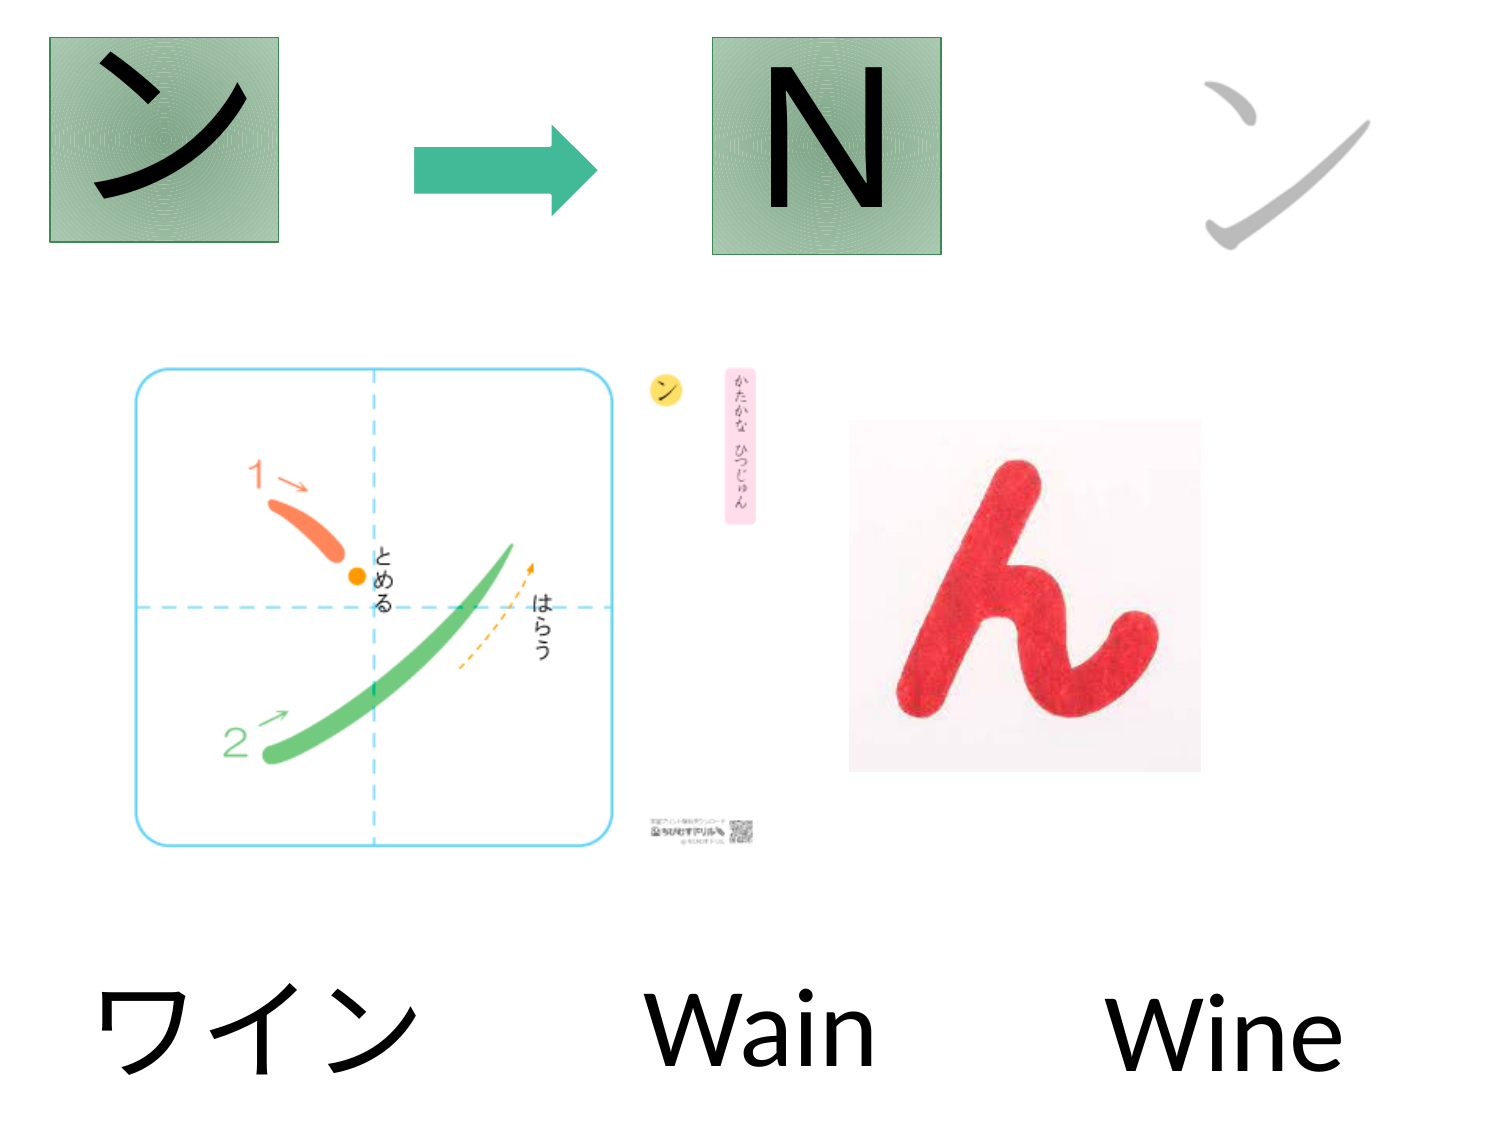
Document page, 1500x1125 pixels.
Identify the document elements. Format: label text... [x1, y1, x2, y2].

text_box [410, 118, 602, 222]
text_box Wine [1025, 951, 1425, 1090]
picture [848, 419, 1201, 772]
picture [1143, 18, 1426, 301]
text_box Wain [560, 946, 961, 1084]
text_box N [712, 37, 942, 255]
text_box ン [49, 37, 279, 243]
picture [36, 341, 789, 874]
text_box ワイン [24, 951, 488, 1090]
